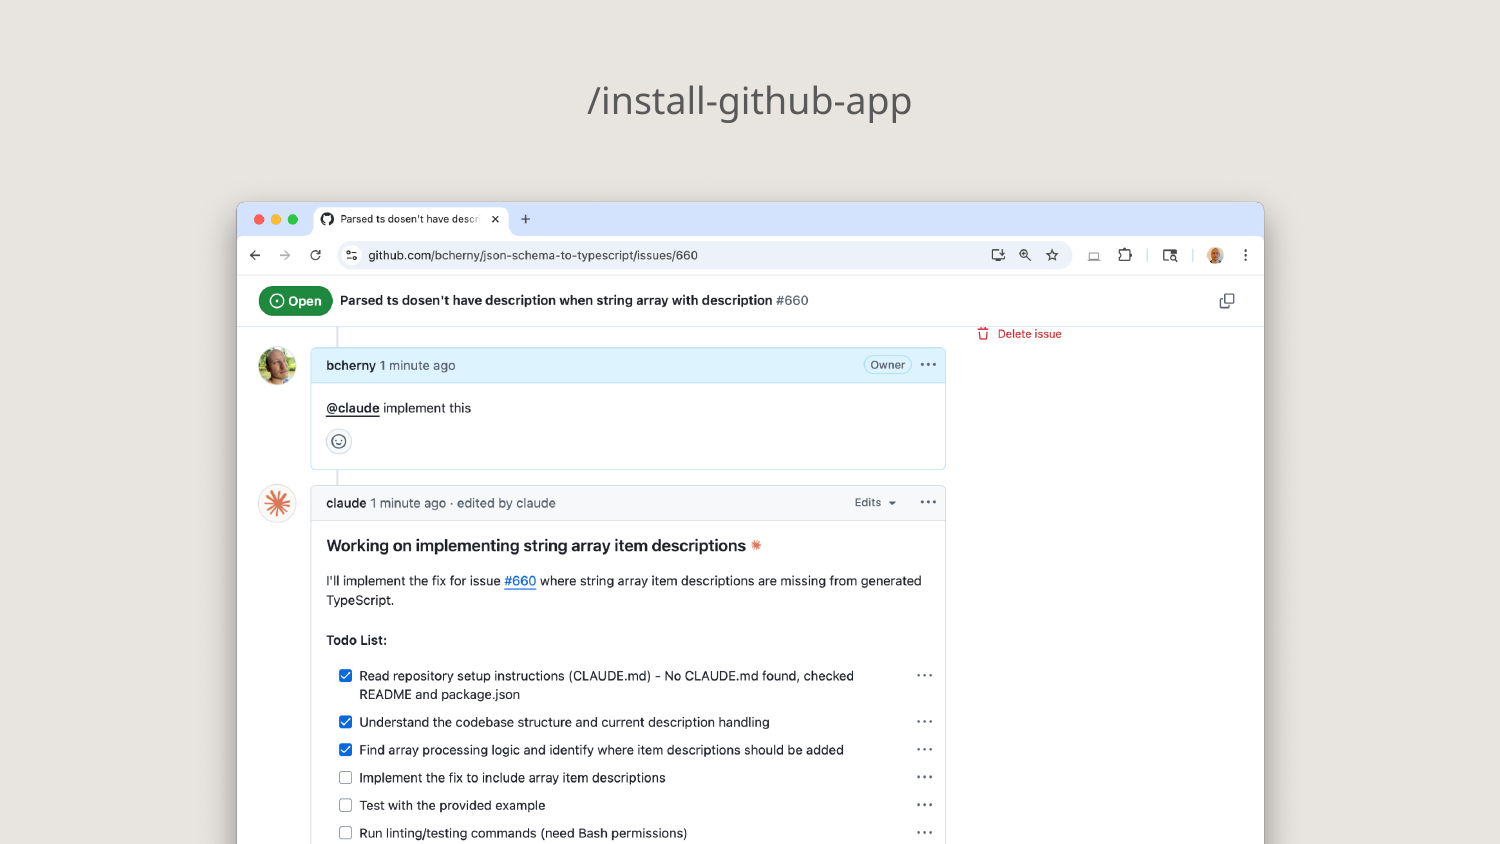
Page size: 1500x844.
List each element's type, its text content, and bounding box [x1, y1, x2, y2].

text_box /install-github-app [503, 61, 996, 137]
picture [189, 170, 1311, 844]
